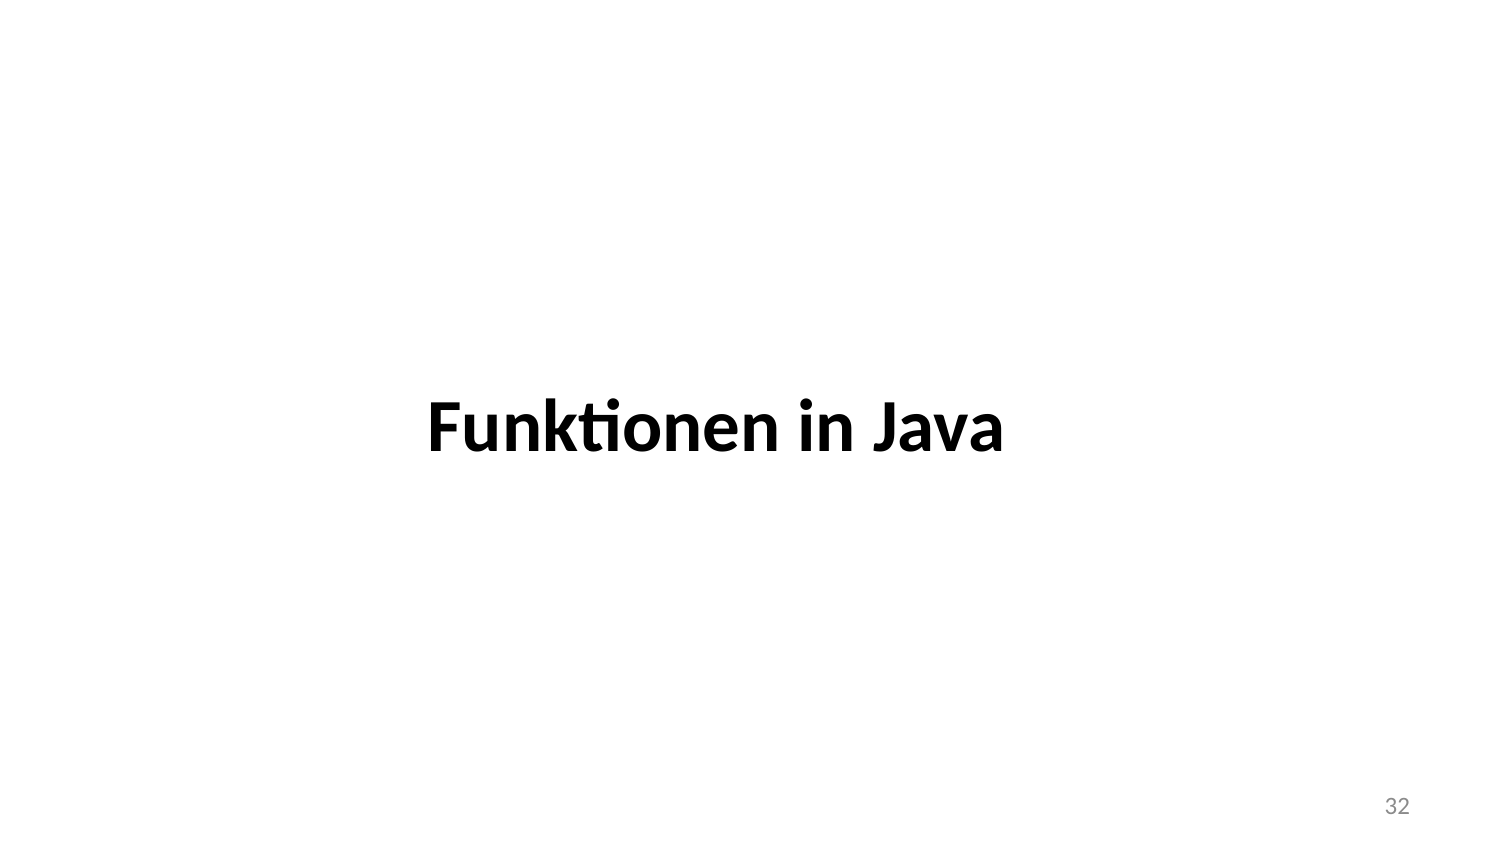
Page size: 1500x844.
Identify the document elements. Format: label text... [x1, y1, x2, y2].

slide_number 32 [1074, 782, 1425, 827]
title Funktionen in Java [412, 351, 1088, 493]
